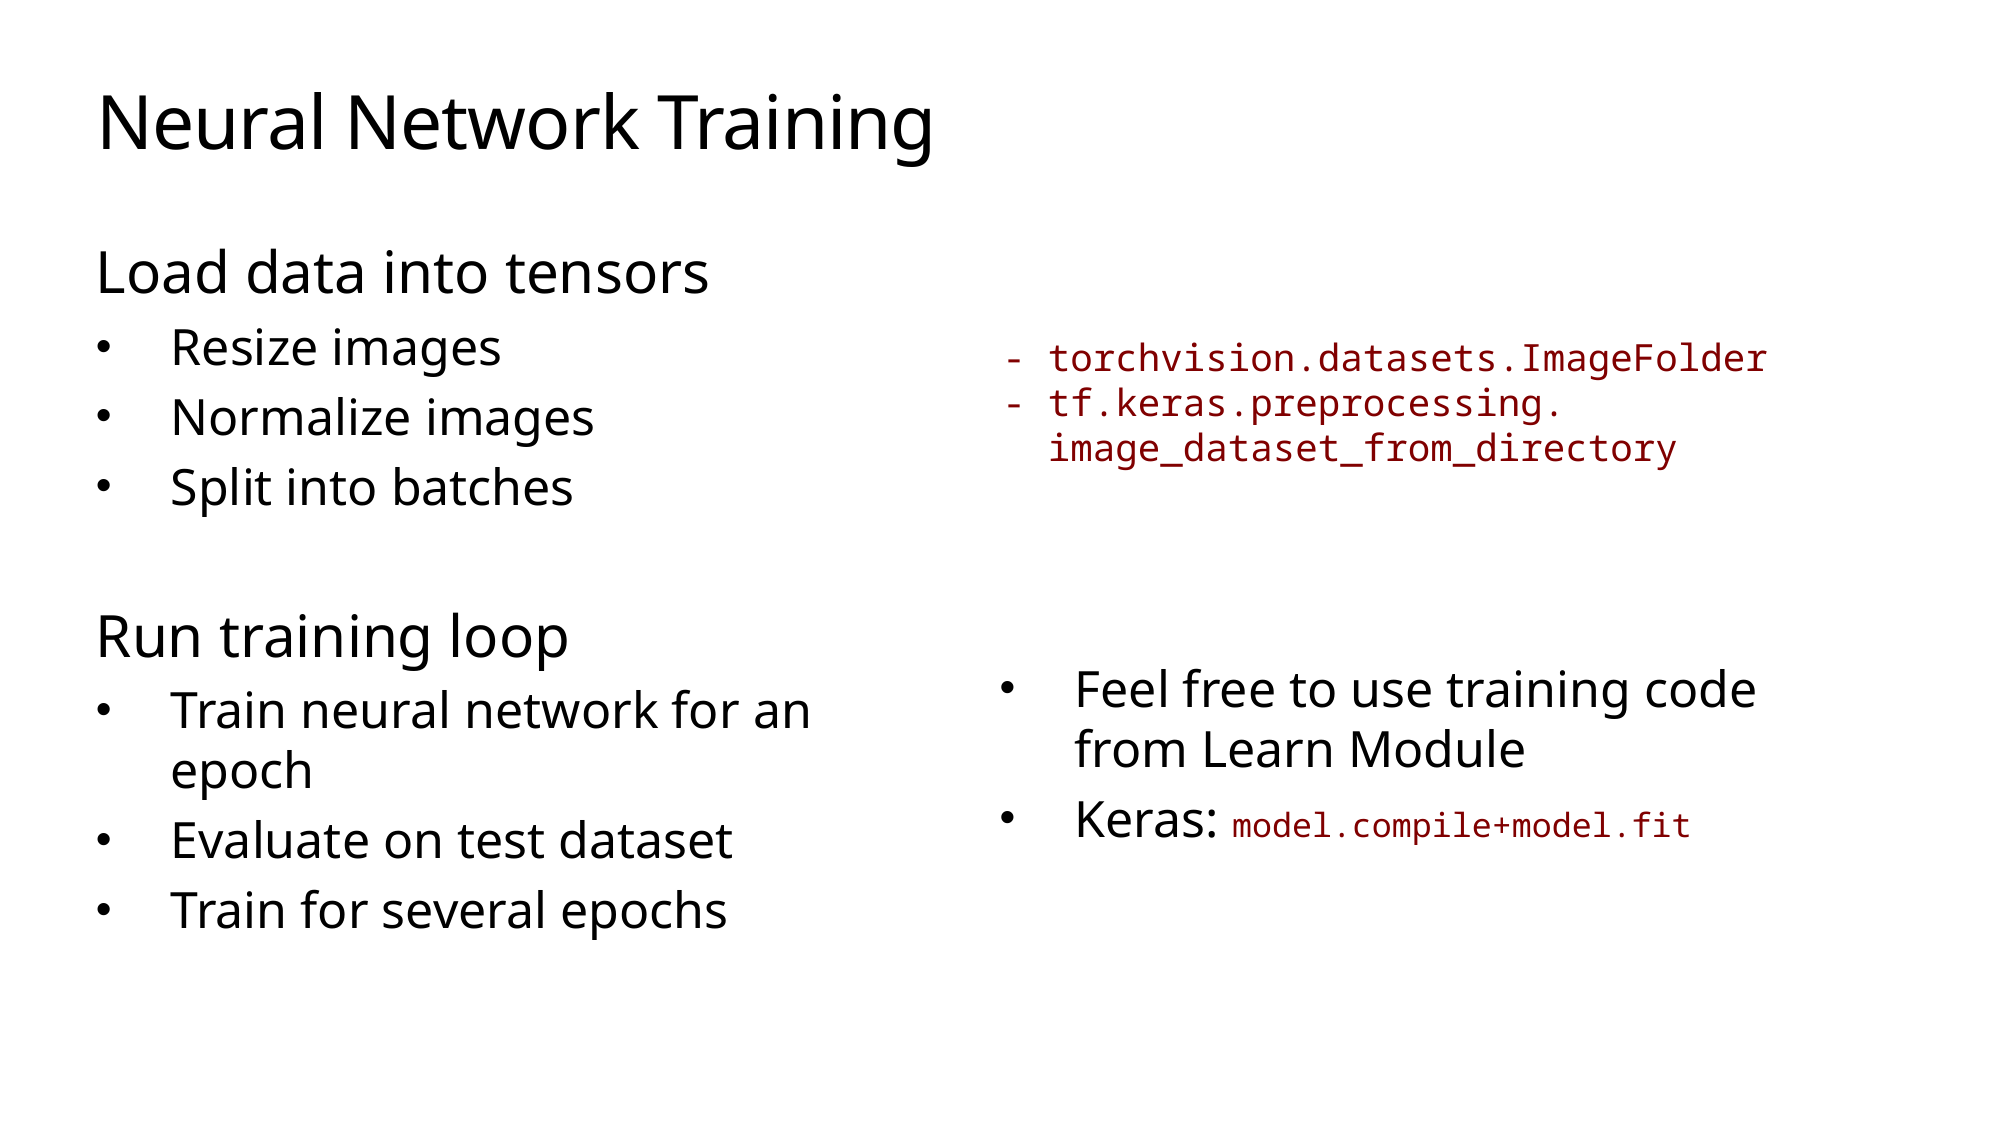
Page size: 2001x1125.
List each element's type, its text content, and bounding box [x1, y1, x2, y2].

list Load data into tensors Resize images Normalize images Split into batches [95, 235, 1904, 525]
text_box - torchvision.datasets.ImageFolder - tf.keras.preprocessing. image_dataset_from_directory [988, 326, 1827, 476]
text_box Run training loop Train neural network for an epoch Evaluate on test dataset Train for several epochs [95, 598, 965, 939]
text_box Feel free to use training code from Learn Module Keras: model.compile+model.fit [999, 656, 1869, 848]
title Neural Network Training [96, 75, 1904, 166]
